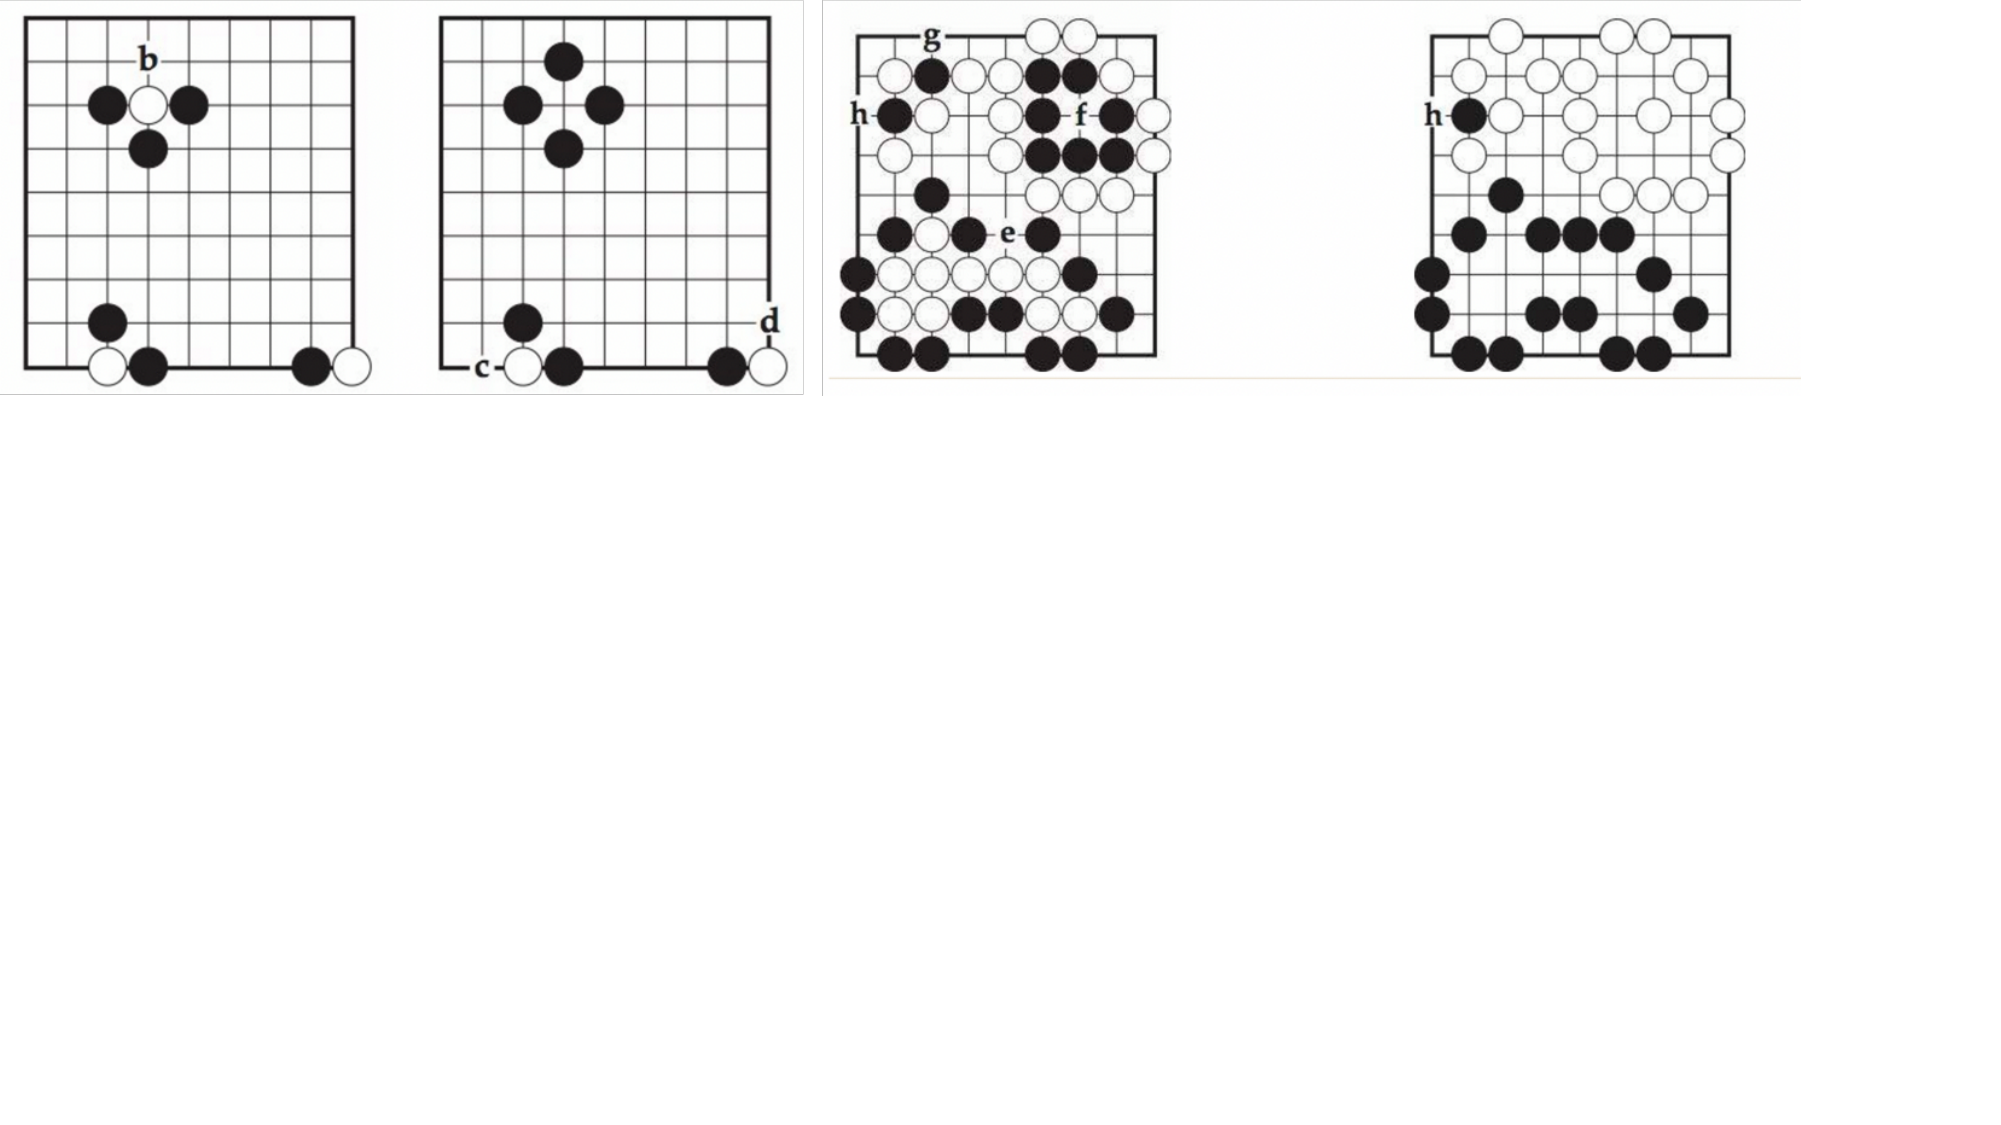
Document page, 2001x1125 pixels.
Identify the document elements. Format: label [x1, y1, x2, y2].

picture [0, 0, 1801, 397]
